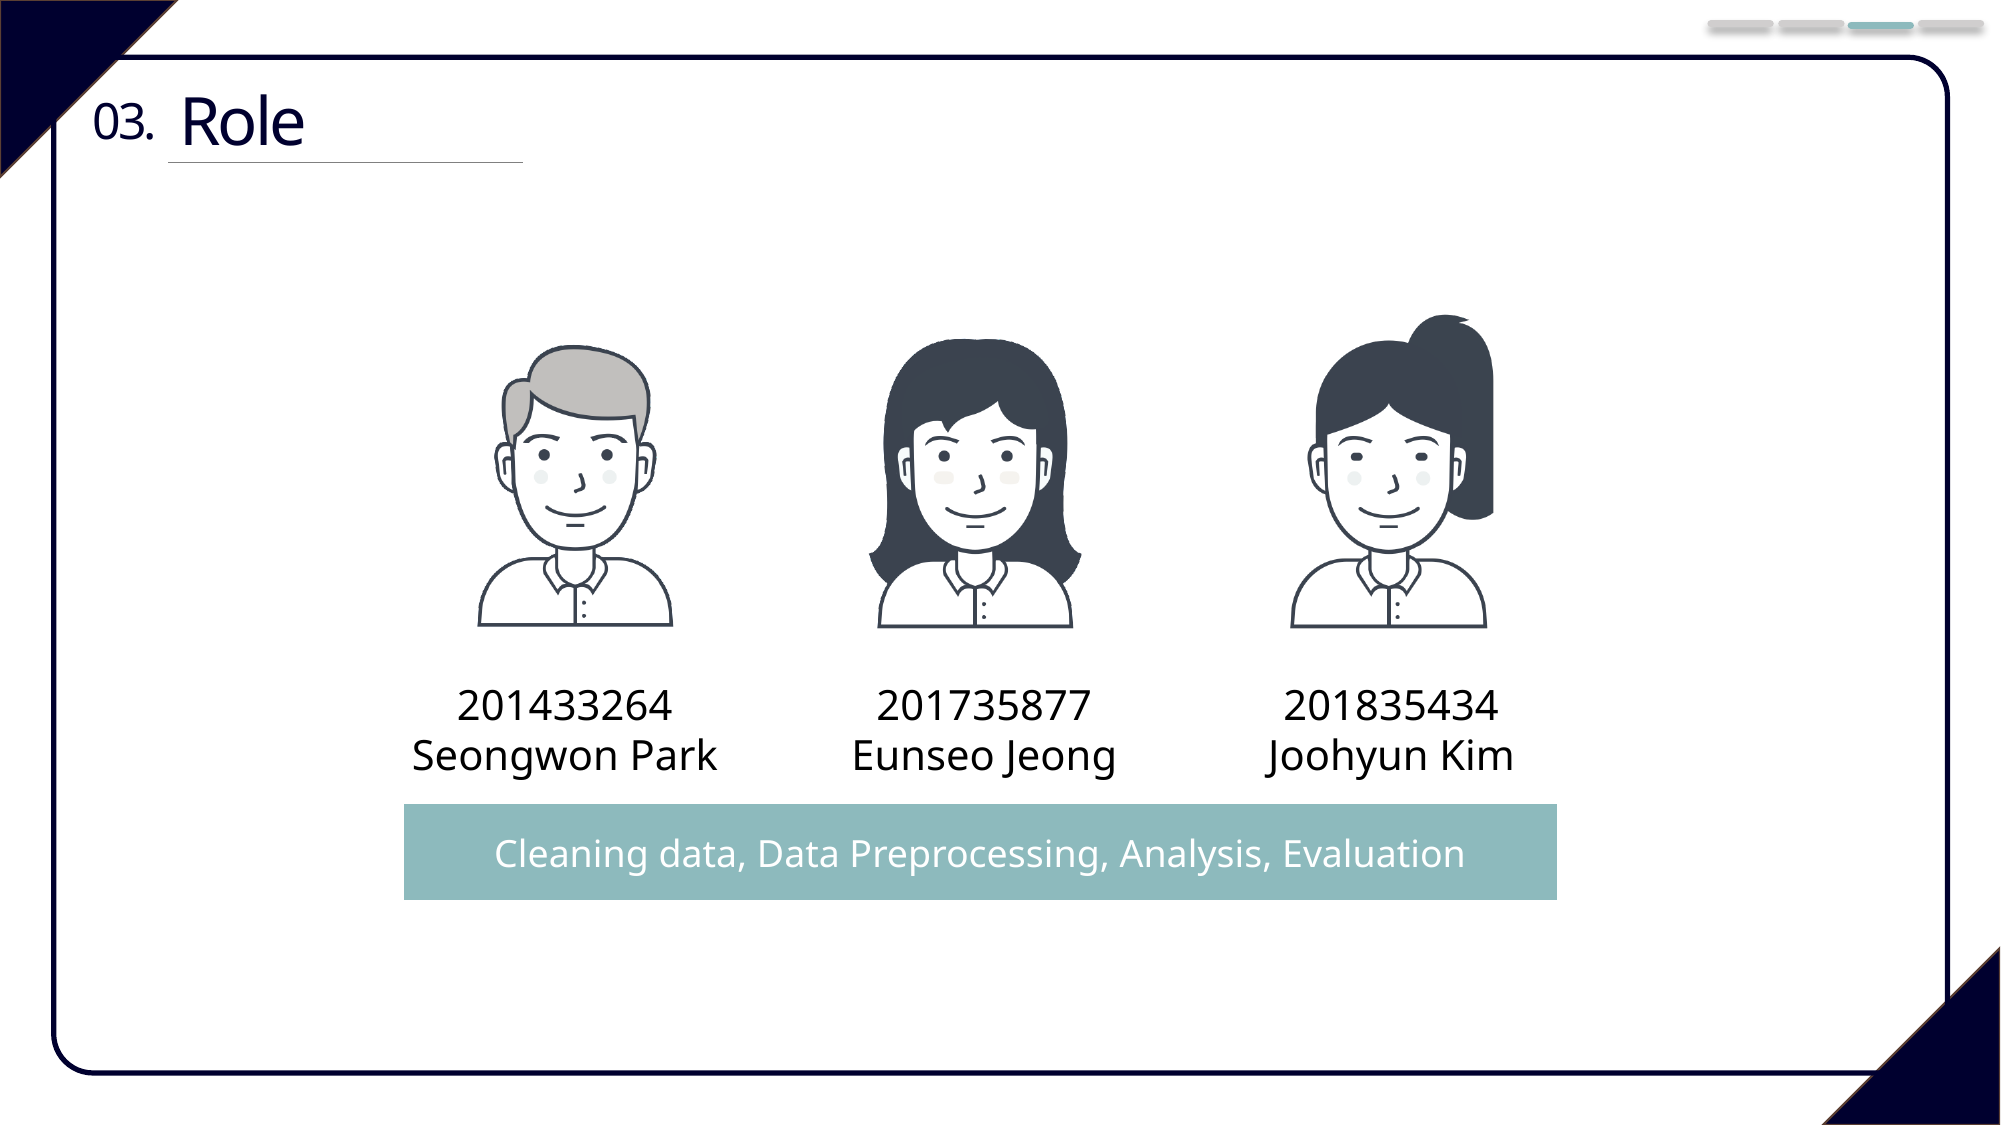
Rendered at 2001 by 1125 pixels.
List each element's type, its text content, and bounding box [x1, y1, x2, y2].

text_box 201433264 Seongwon Park [364, 670, 766, 786]
text_box 201735877 Eunseo Jeong [784, 670, 1185, 786]
text_box 201835434 Joohyun Kim [1201, 670, 1581, 786]
picture [405, 292, 745, 632]
text_box Cleaning data, Data Preprocessing, Analysis, Evaluation [404, 804, 1557, 900]
text_box [52, 56, 1949, 1075]
picture [1216, 292, 1557, 632]
picture [803, 292, 1143, 632]
